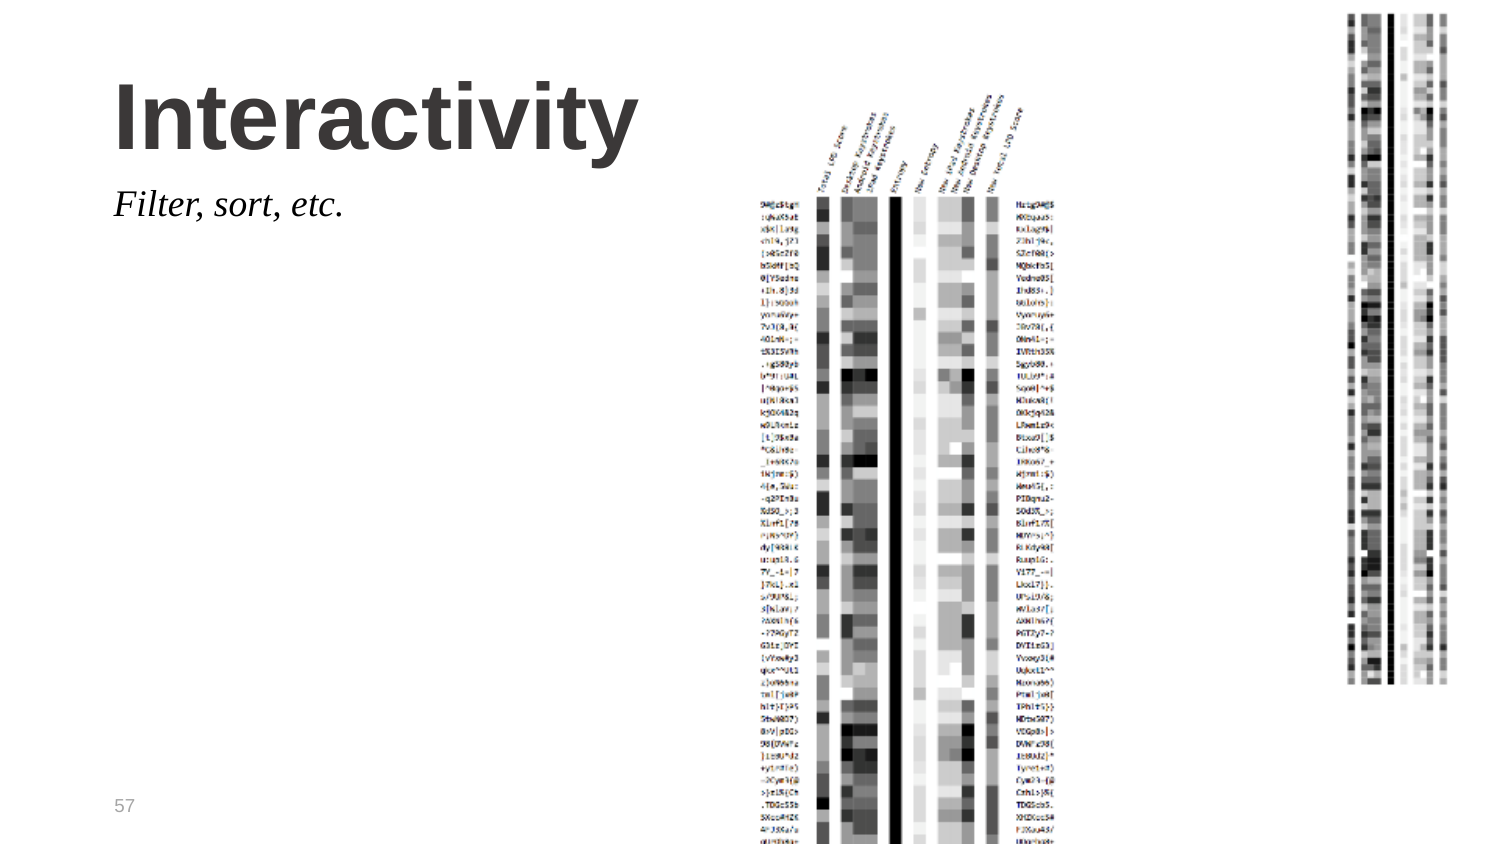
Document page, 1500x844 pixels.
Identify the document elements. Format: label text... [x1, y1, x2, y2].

picture [533, 8, 1478, 844]
title Interactivity [102, 0, 1397, 176]
list Filter, sort, etc. [102, 178, 533, 364]
slide_number 57 [103, 782, 441, 827]
